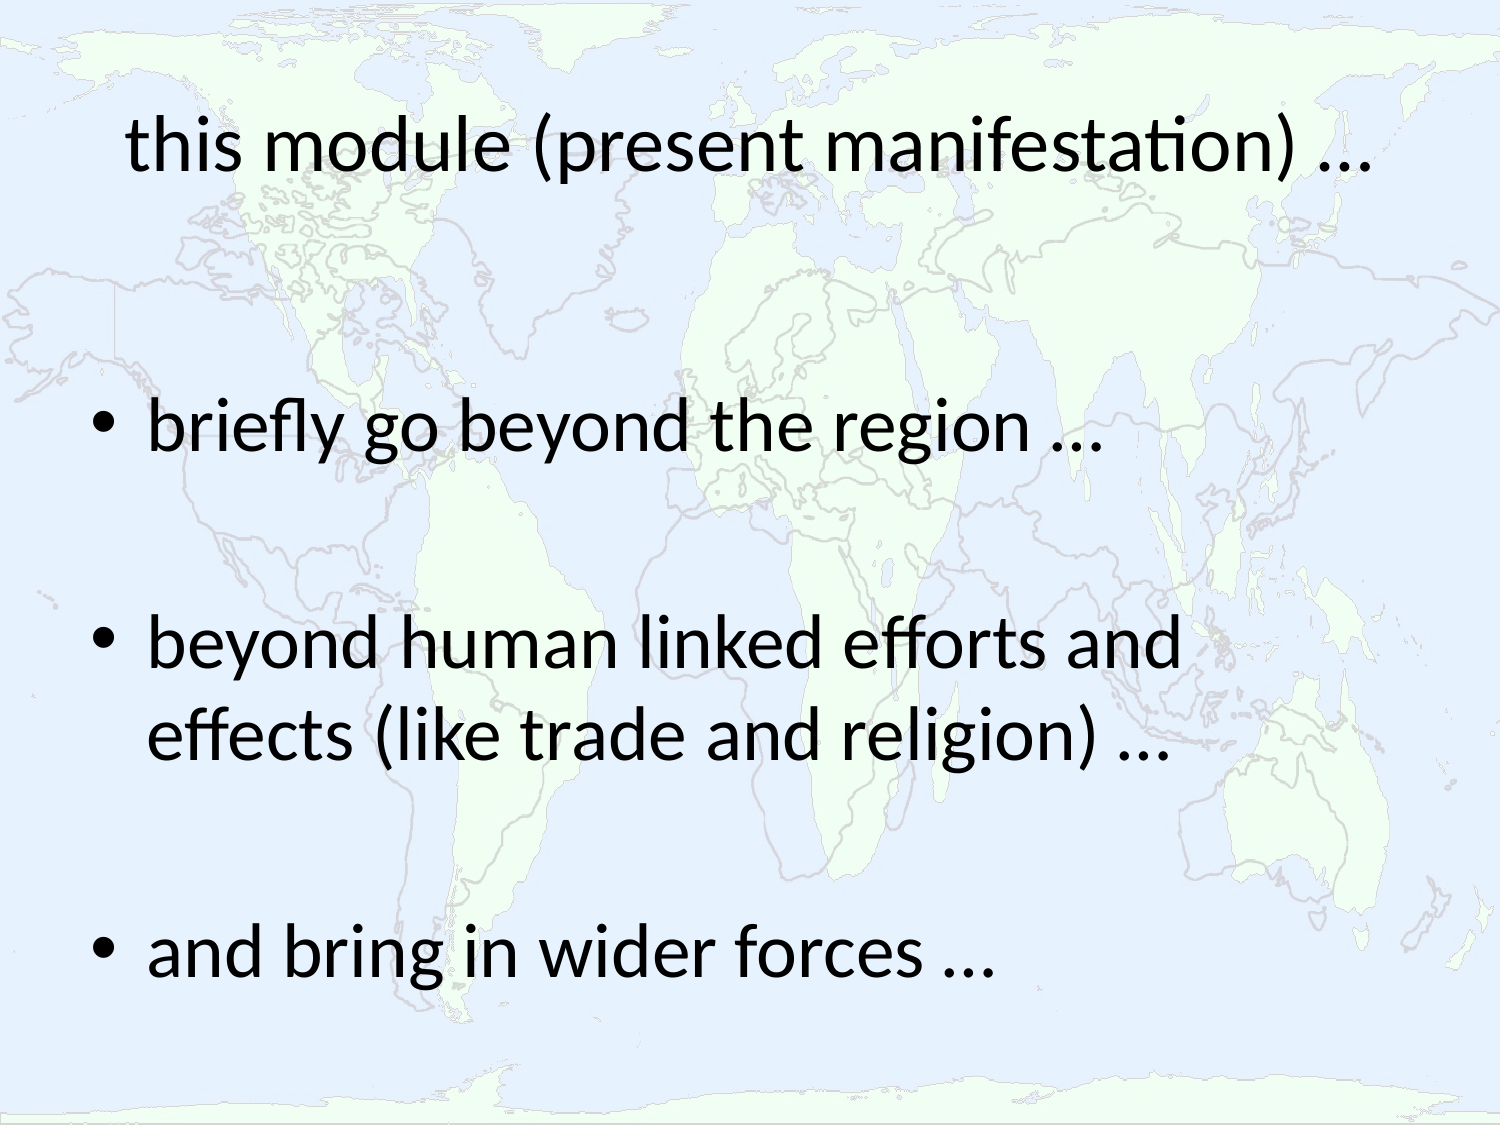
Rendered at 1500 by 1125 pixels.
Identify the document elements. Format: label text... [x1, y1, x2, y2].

list briefly go beyond the region … beyond human linked efforts and effects (like trade and religion) … and bring in wider forces … [75, 262, 1425, 1005]
title this module (present manifestation) … [75, 45, 1425, 233]
